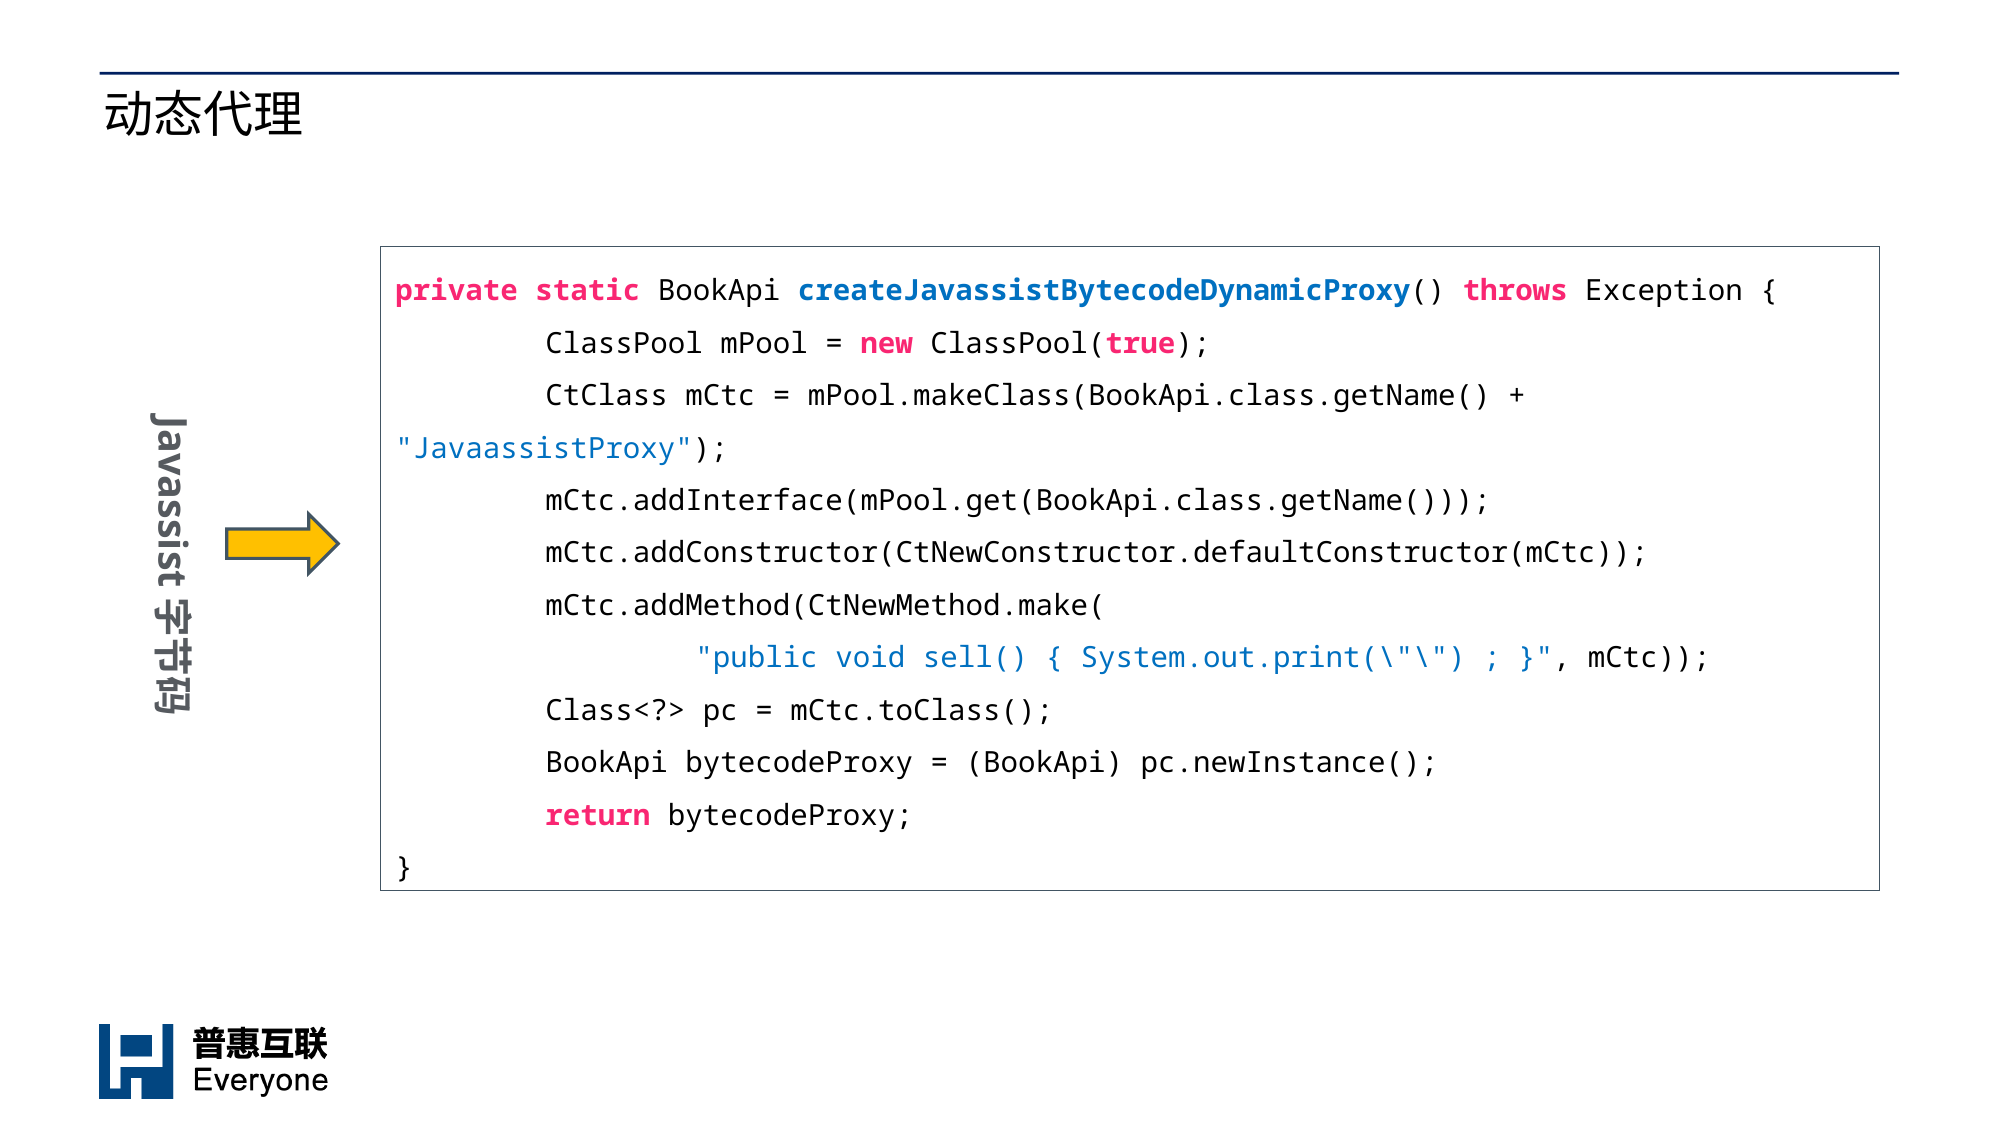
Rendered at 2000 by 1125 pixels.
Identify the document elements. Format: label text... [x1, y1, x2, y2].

text_box [225, 511, 340, 576]
picture [99, 1024, 328, 1099]
title 动态代理 [103, 88, 1903, 229]
text_box Javassist字节码 [127, 401, 206, 686]
text_box private static BookApi createJavassistBytecodeDynamicProxy() throws Exception { ClassPool mPool = new ClassPool(true); CtClass mCtc = mPool.makeClass(BookApi.class.getName() + "JavaassistProxy"); mCtc.addInterface(mPool.get(BookApi.class.getName())); mCtc.addConstructor(CtNewConstructor.defaultConstructor(mCtc)); mCtc.addMethod(CtNewMethod.make( "public void sell() { System.out.print(\"\") ; }", mCtc)); Class<?> pc = mCtc.toClass(); BookApi bytecodeProxy = (BookApi) pc.newInstance(); return bytecodeProxy; } [380, 246, 1880, 891]
